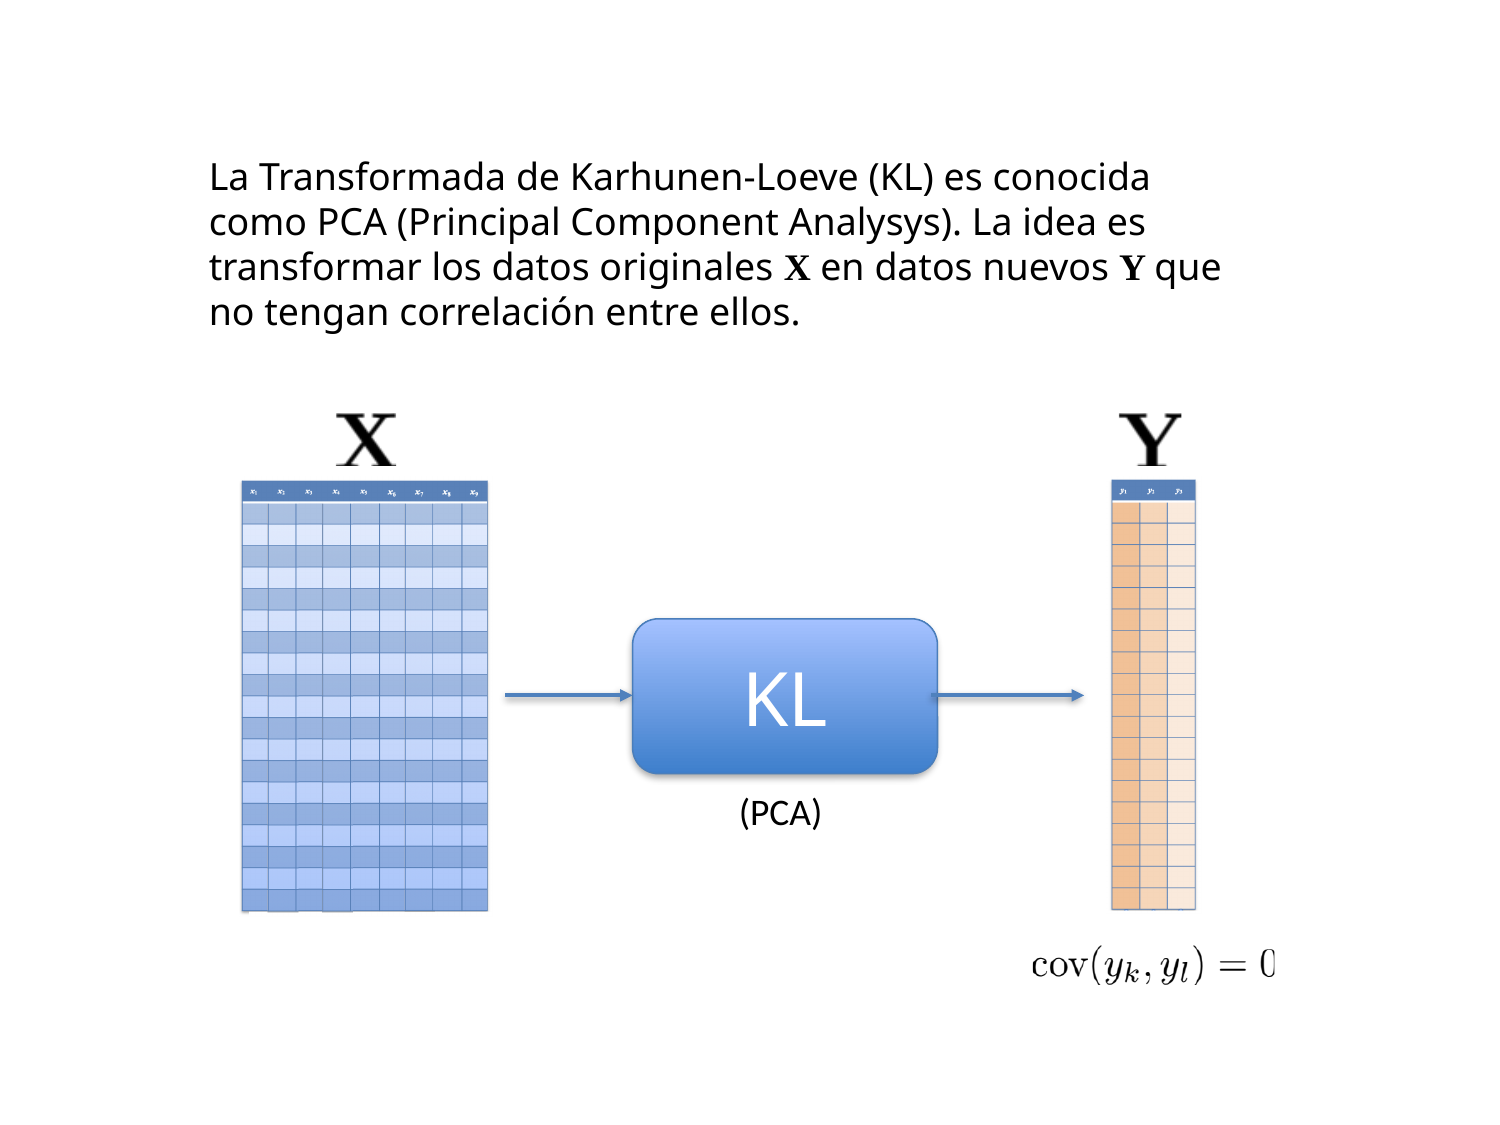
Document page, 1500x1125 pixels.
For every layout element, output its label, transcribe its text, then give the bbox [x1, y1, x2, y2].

text_box La Transformada de Karhunen-Loeve (KL) es conocida como PCA (Principal Component Analysys). La idea es transformar los datos originales X en datos nuevos Y que no tengan correlación entre ellos. [193, 145, 1244, 341]
text_box KL [631, 618, 939, 775]
picture [239, 476, 493, 917]
picture [1106, 476, 1202, 914]
picture [1118, 412, 1182, 466]
text_box (PCA) [724, 780, 838, 841]
picture [335, 412, 397, 466]
picture [1032, 943, 1275, 985]
